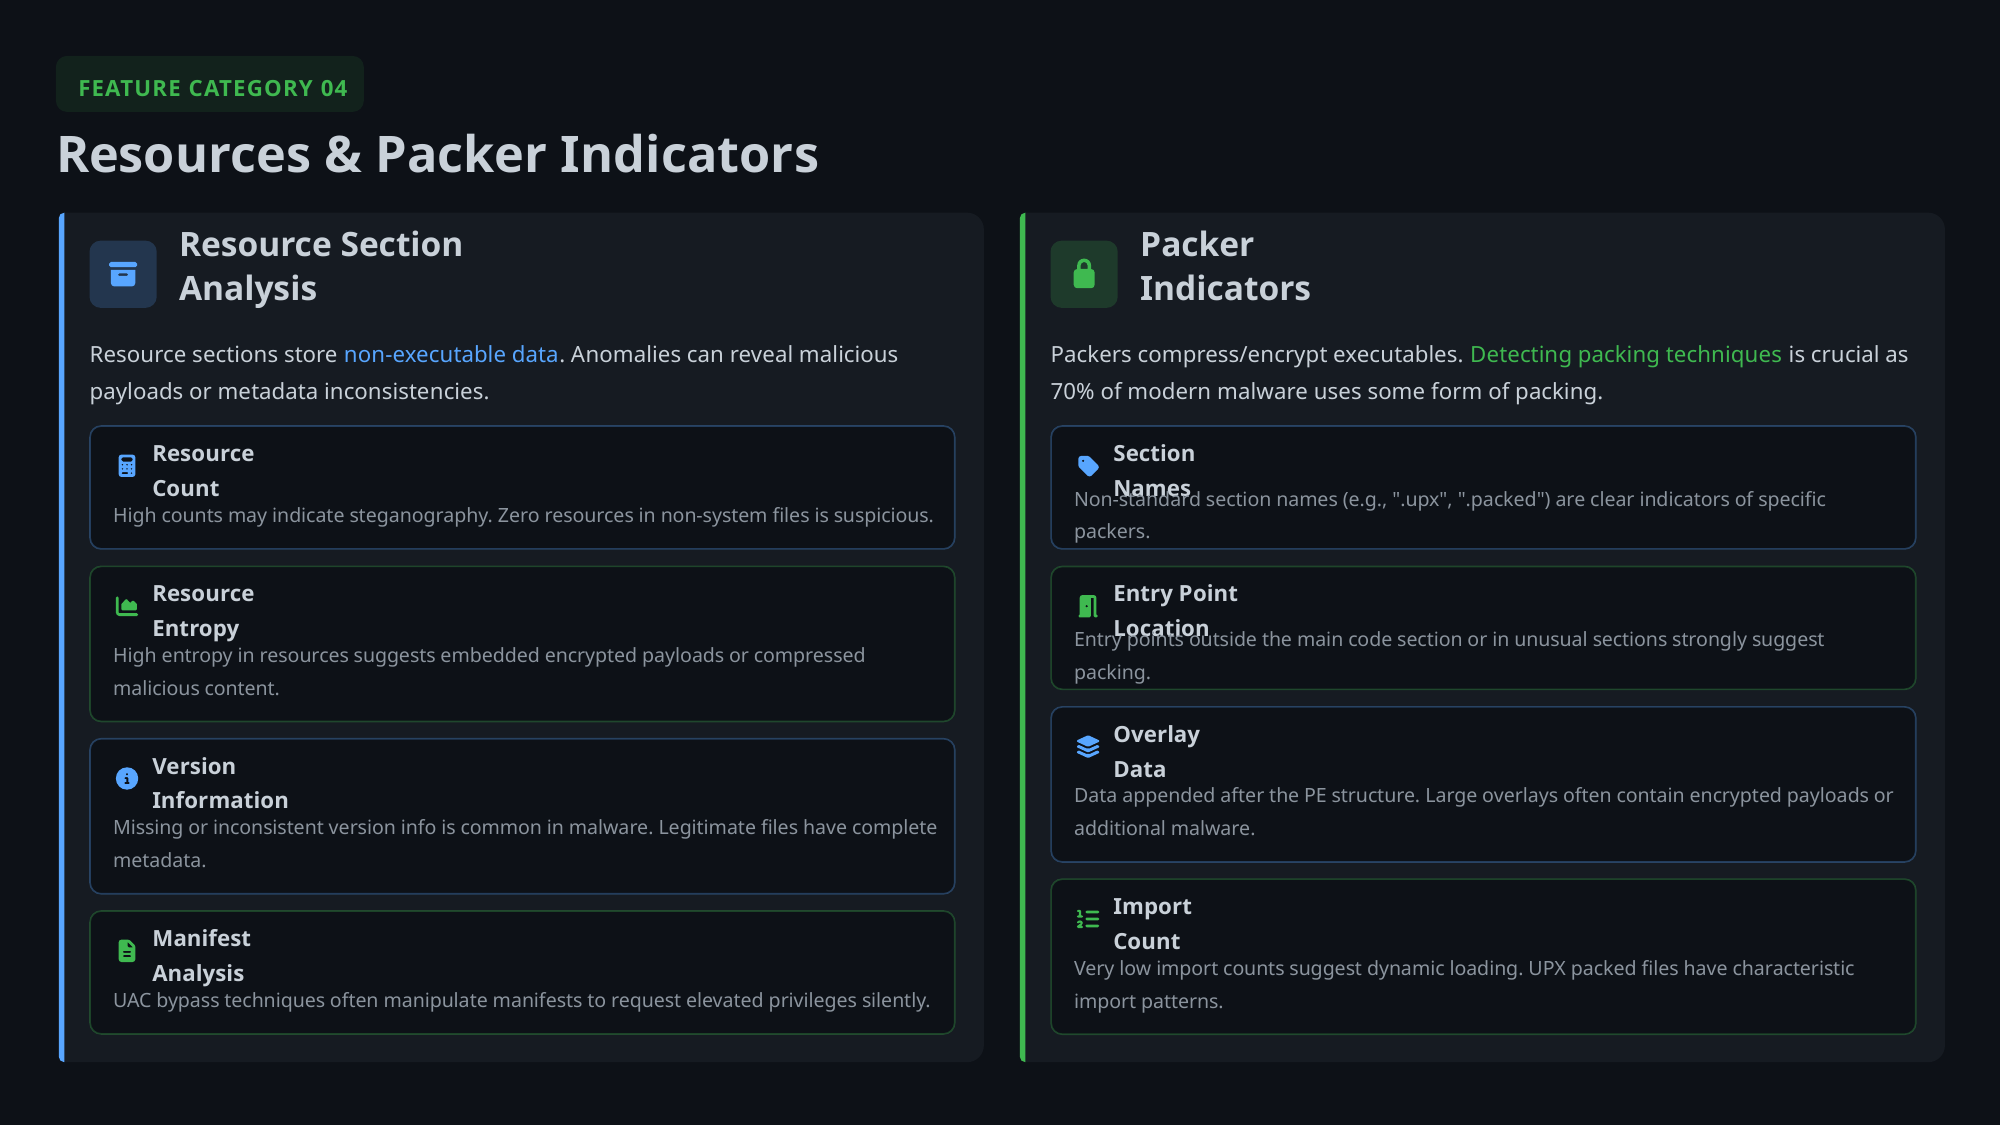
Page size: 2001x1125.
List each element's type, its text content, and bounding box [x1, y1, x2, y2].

text_box High entropy in resources suggests embedded encrypted payloads or compressed malicious content. [113, 634, 942, 699]
text_box Resources & Packer Indicators [55, 128, 1970, 185]
text_box [1051, 426, 1916, 549]
text_box [115, 767, 139, 790]
text_box [90, 738, 955, 894]
text_box [90, 426, 955, 549]
text_box [1051, 706, 1916, 862]
text_box FEATURE CATEGORY 04 [78, 68, 353, 99]
text_box [1019, 212, 1026, 1063]
text_box Manifest Analysis [152, 934, 340, 968]
text_box [1085, 924, 1100, 928]
text_box [1078, 455, 1099, 477]
text_box [118, 454, 136, 477]
text_box Import Count [1113, 902, 1262, 936]
text_box [58, 212, 65, 1063]
text_box [115, 596, 139, 617]
text_box High counts may indicate steganography. Zero resources in non-system files is suspicious. [113, 493, 942, 526]
text_box Entry points outside the main code section or in unusual sections strongly suggest packing. [1074, 634, 1903, 667]
text_box Resource Entropy [152, 589, 342, 623]
text_box [65, 212, 984, 1063]
text_box [1076, 909, 1084, 918]
text_box UAC bypass techniques often manipulate manifests to request elevated privileges silently. [113, 978, 942, 1011]
text_box [90, 566, 955, 722]
text_box Resource Section Analysis [179, 240, 587, 286]
text_box [118, 939, 136, 963]
text_box [1076, 735, 1100, 758]
text_box [90, 911, 955, 1034]
text_box [89, 240, 157, 308]
text_box Packers compress/encrypt executables. Detecting packing techniques is crucial as 70% of modern malware uses some form of packing. [1050, 330, 1929, 403]
text_box Packer Indicators [1140, 240, 1414, 286]
text_box Resource sections store non-executable data. Anomalies can reveal malicious payloads or metadata inconsistencies. [89, 330, 968, 403]
text_box [1050, 240, 1118, 308]
text_box [110, 269, 136, 287]
text_box Version Information [152, 761, 367, 796]
text_box [1051, 879, 1916, 1035]
text_box [1085, 910, 1100, 914]
text_box Section Names [1113, 448, 1276, 483]
text_box [109, 261, 138, 268]
text_box [1076, 920, 1084, 929]
text_box Overlay Data [1113, 729, 1256, 764]
text_box Resource Count [152, 448, 325, 483]
text_box [1078, 595, 1098, 618]
text_box [1051, 566, 1916, 690]
text_box [1073, 258, 1095, 289]
text_box [1026, 212, 1945, 1063]
text_box Missing or inconsistent version info is common in malware. Legitimate files have complete metadata. [113, 806, 942, 871]
text_box Very low import counts suggest dynamic loading. UPX packed files have characteristic import patterns. [1074, 946, 1903, 1012]
text_box Non-standard section names (e.g., ".upx", ".packed") are clear indicators of specific packers. [1074, 493, 1903, 526]
text_box [55, 55, 364, 112]
text_box Data appended after the PE structure. Large overlays often contain encrypted payloads or additional malware. [1074, 774, 1903, 839]
text_box Entry Point Location [1113, 589, 1331, 623]
text_box [1085, 917, 1100, 921]
